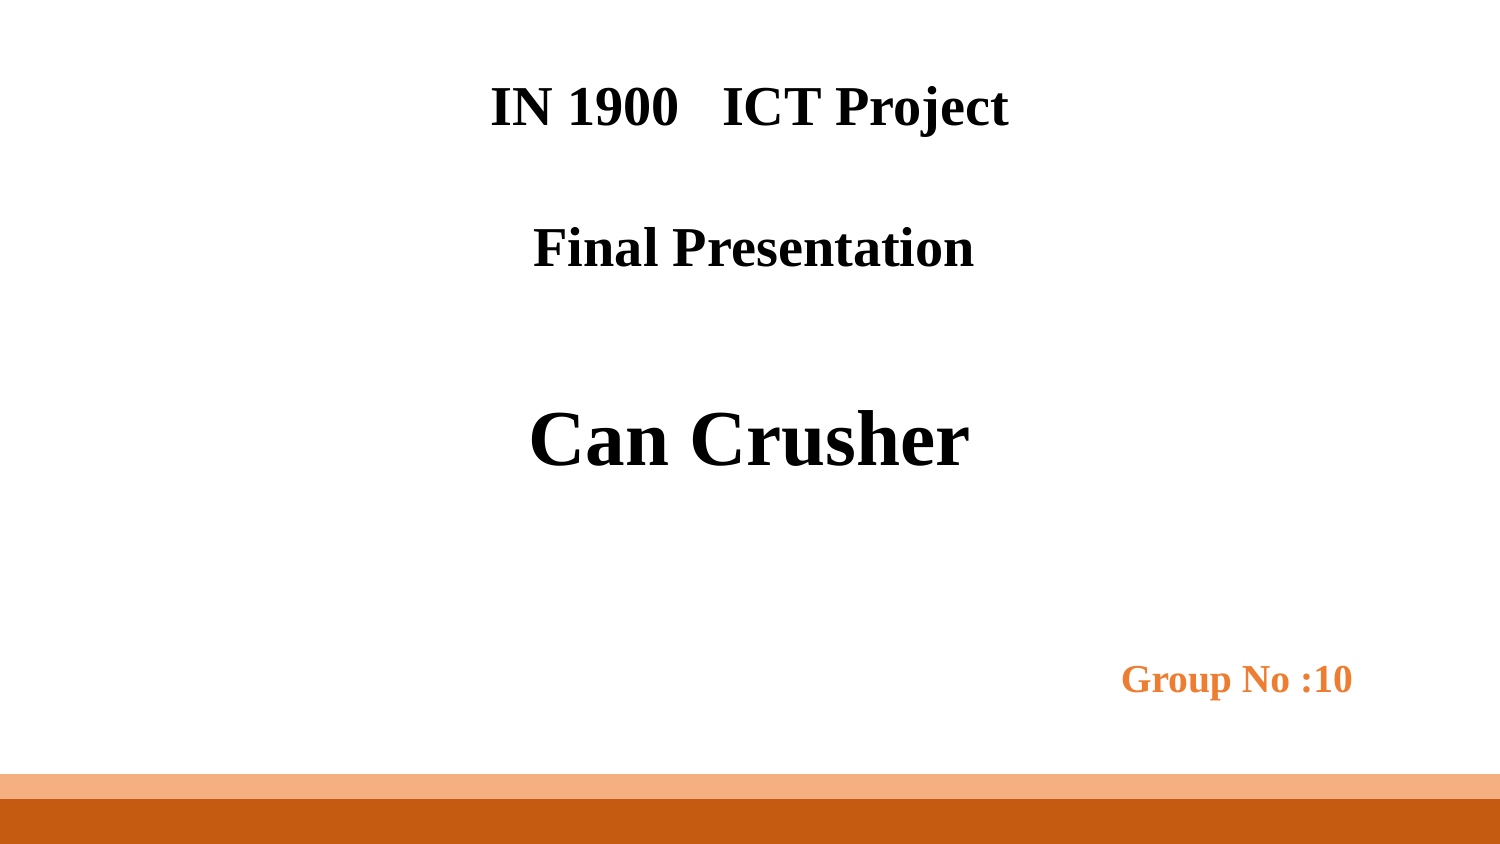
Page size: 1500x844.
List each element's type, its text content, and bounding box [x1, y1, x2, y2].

text_box IN 1900 ICT Project [328, 63, 1172, 142]
text_box Final Presentation [332, 204, 1177, 284]
subtitle Group No :10 [332, 652, 1365, 726]
title Can Crusher [328, 379, 1172, 502]
